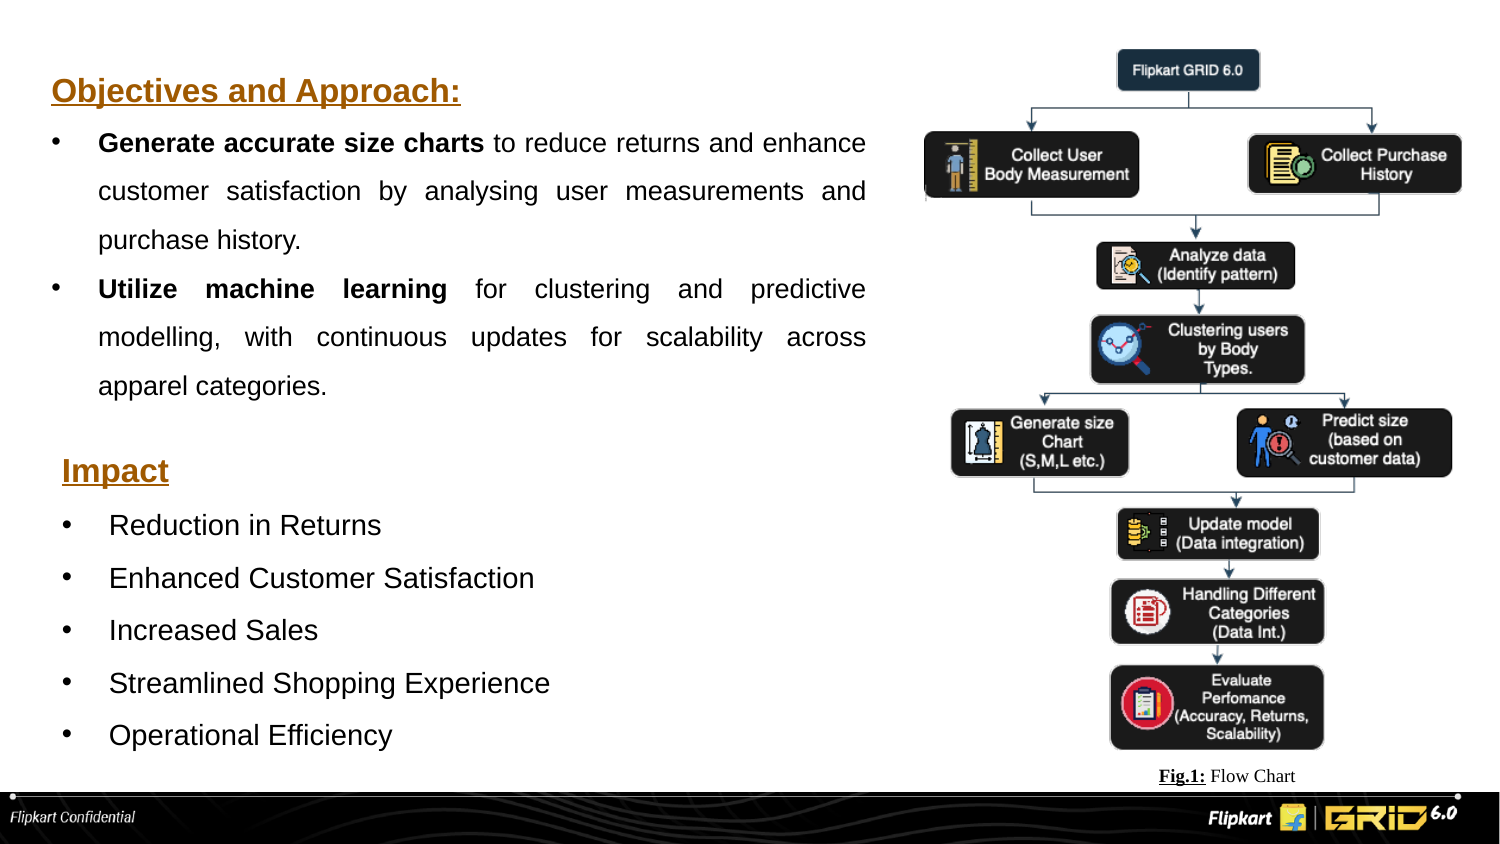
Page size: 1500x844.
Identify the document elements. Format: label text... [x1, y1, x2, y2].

text_box Impact Reduction in Returns Enhanced Customer Satisfaction Increased Sales Streamlined Shopping Experience Operational Efficiency [47, 421, 797, 790]
text_box Objectives and Approach: Generate accurate size charts to reduce returns and enhance customer satisfaction by analysing user measurements and purchase history. Utilize machine learning for clustering and predictive modelling, with continuous updates for scalability across apparel categories. [36, 41, 881, 409]
text_box Fig.1: Flow Chart [1106, 759, 1348, 790]
picture [0, 791, 1500, 844]
picture [923, 48, 1463, 751]
